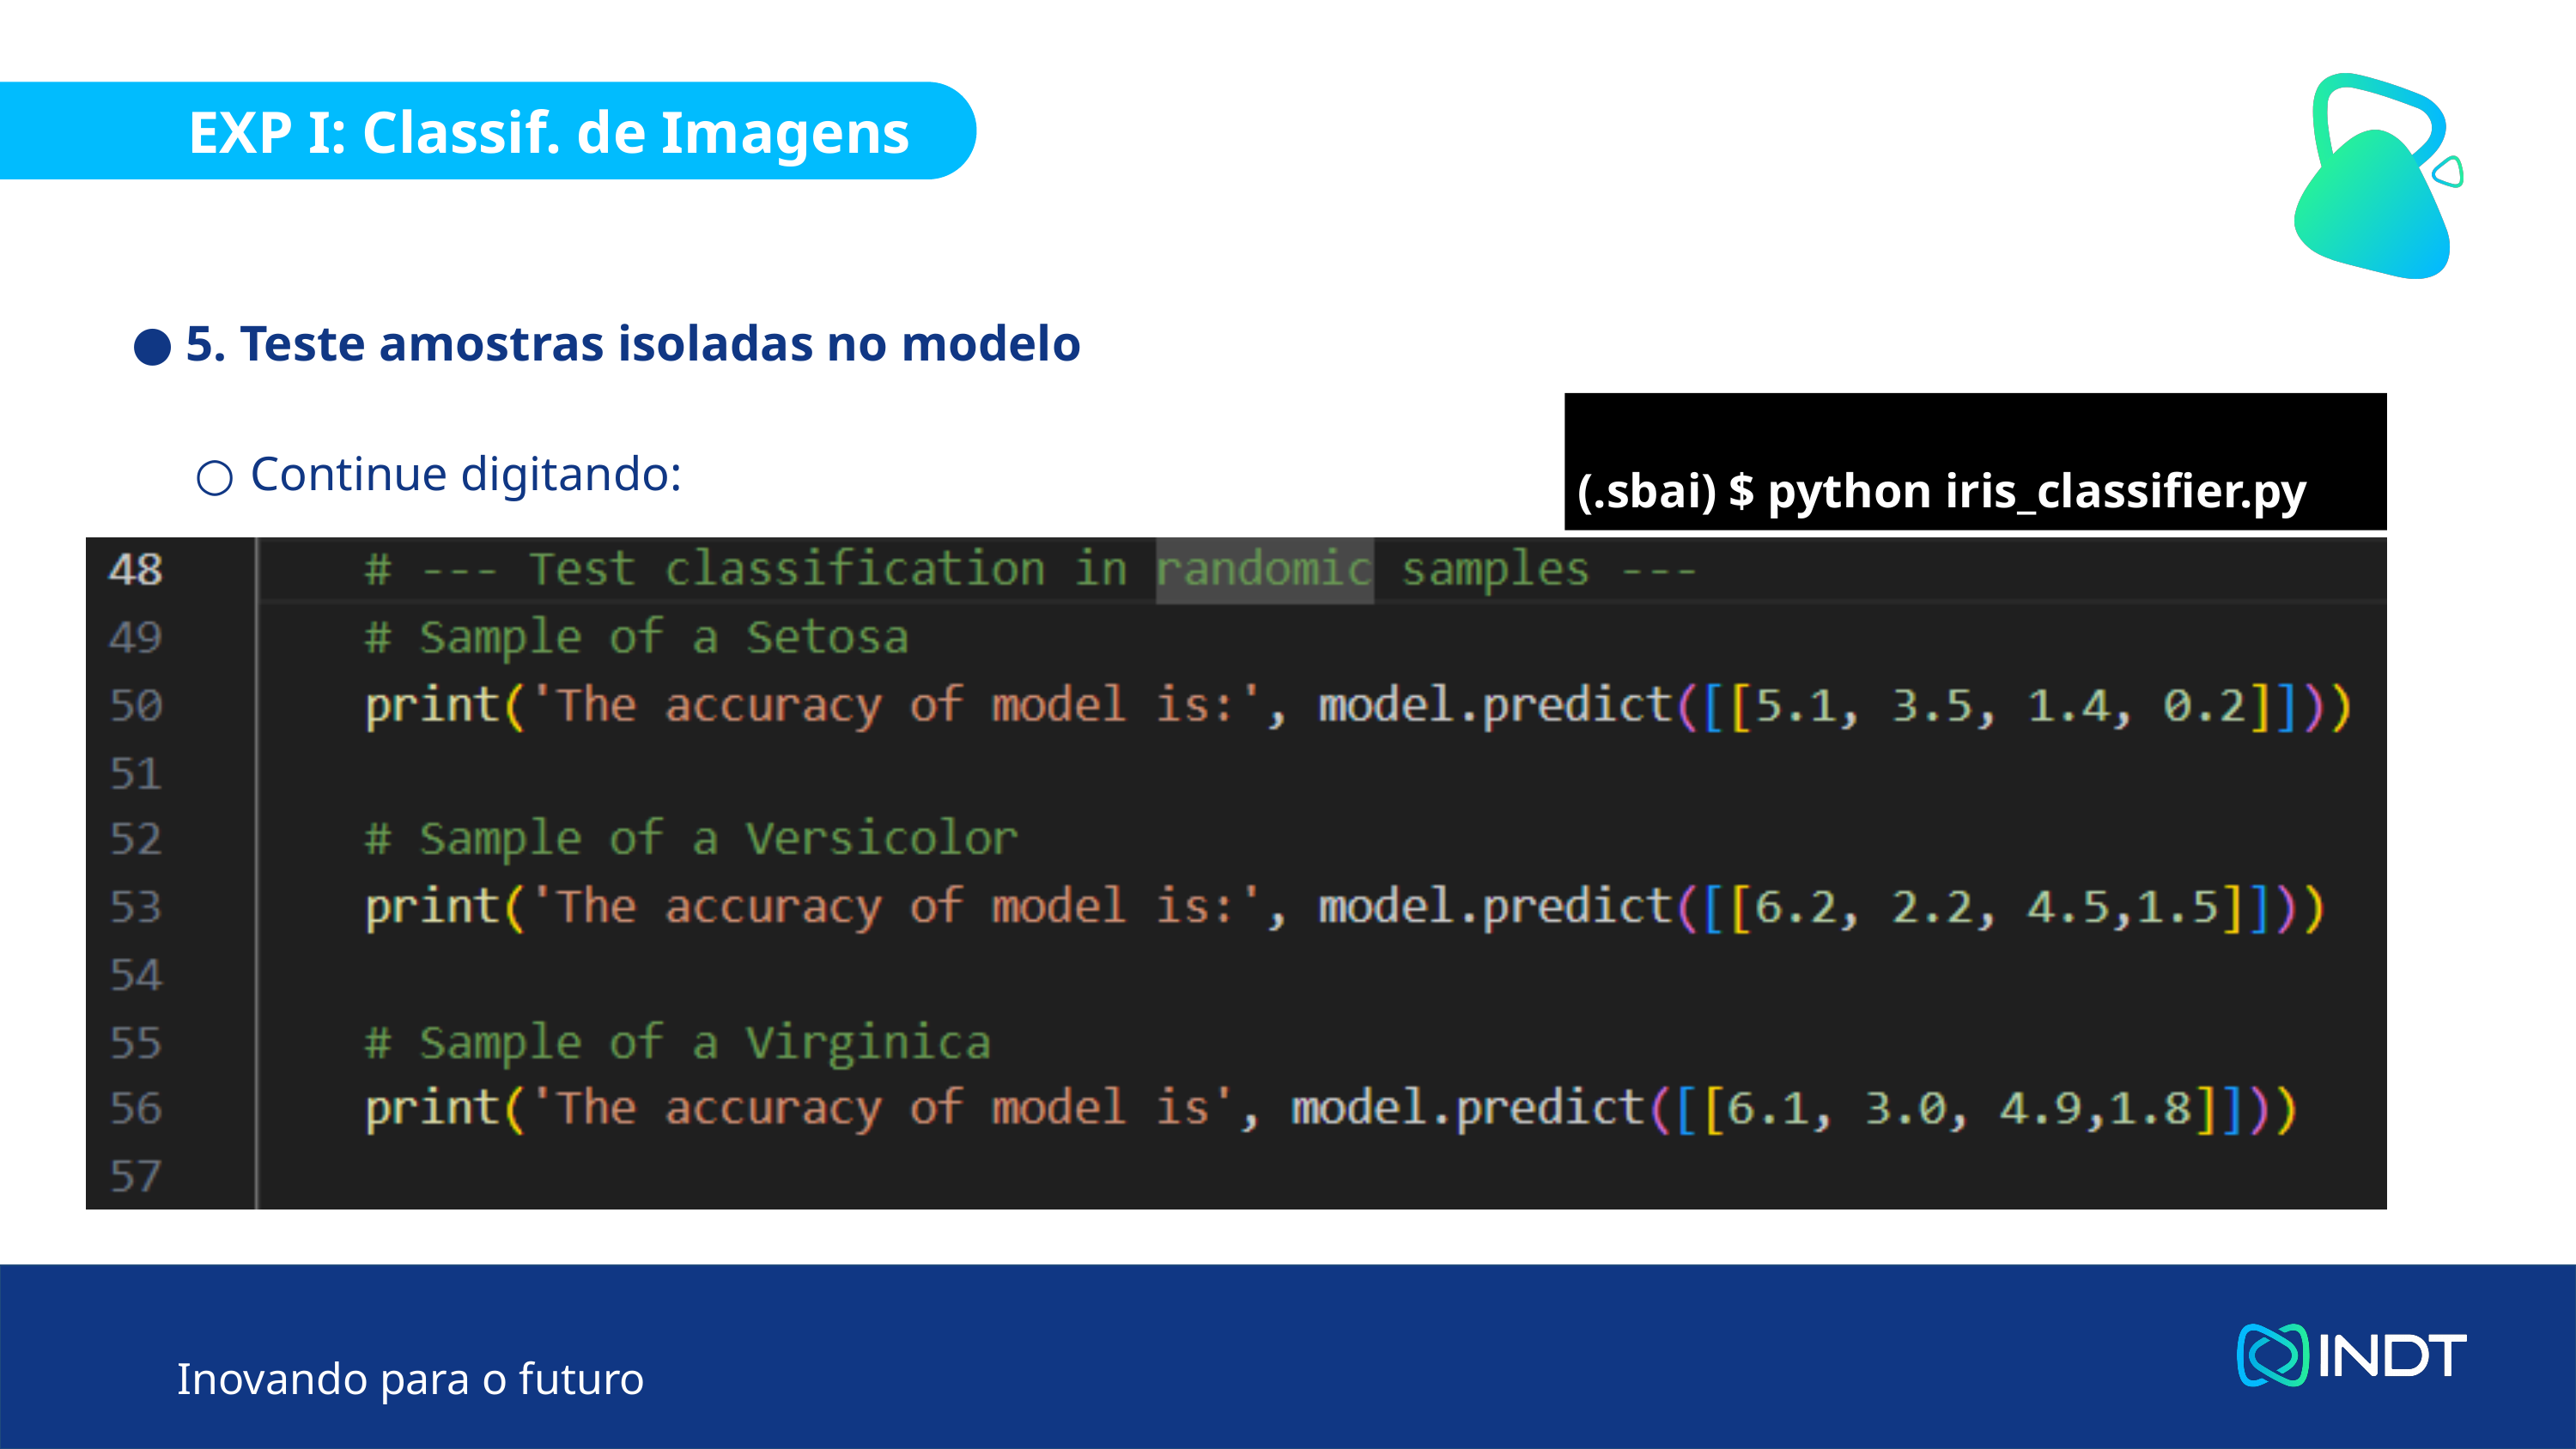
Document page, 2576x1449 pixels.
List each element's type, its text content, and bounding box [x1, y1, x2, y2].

text_box 5. Teste amostras isoladas no modelo Continue digitando: [121, 283, 2299, 535]
text_box (.sbai) $ python iris_classifier.py [1564, 392, 2387, 530]
picture [85, 537, 2388, 1210]
picture [2237, 1324, 2246, 1340]
picture [2237, 1324, 2467, 1420]
picture [2294, 73, 2464, 279]
title EXP I: Classif. de Imagens [174, 82, 945, 179]
